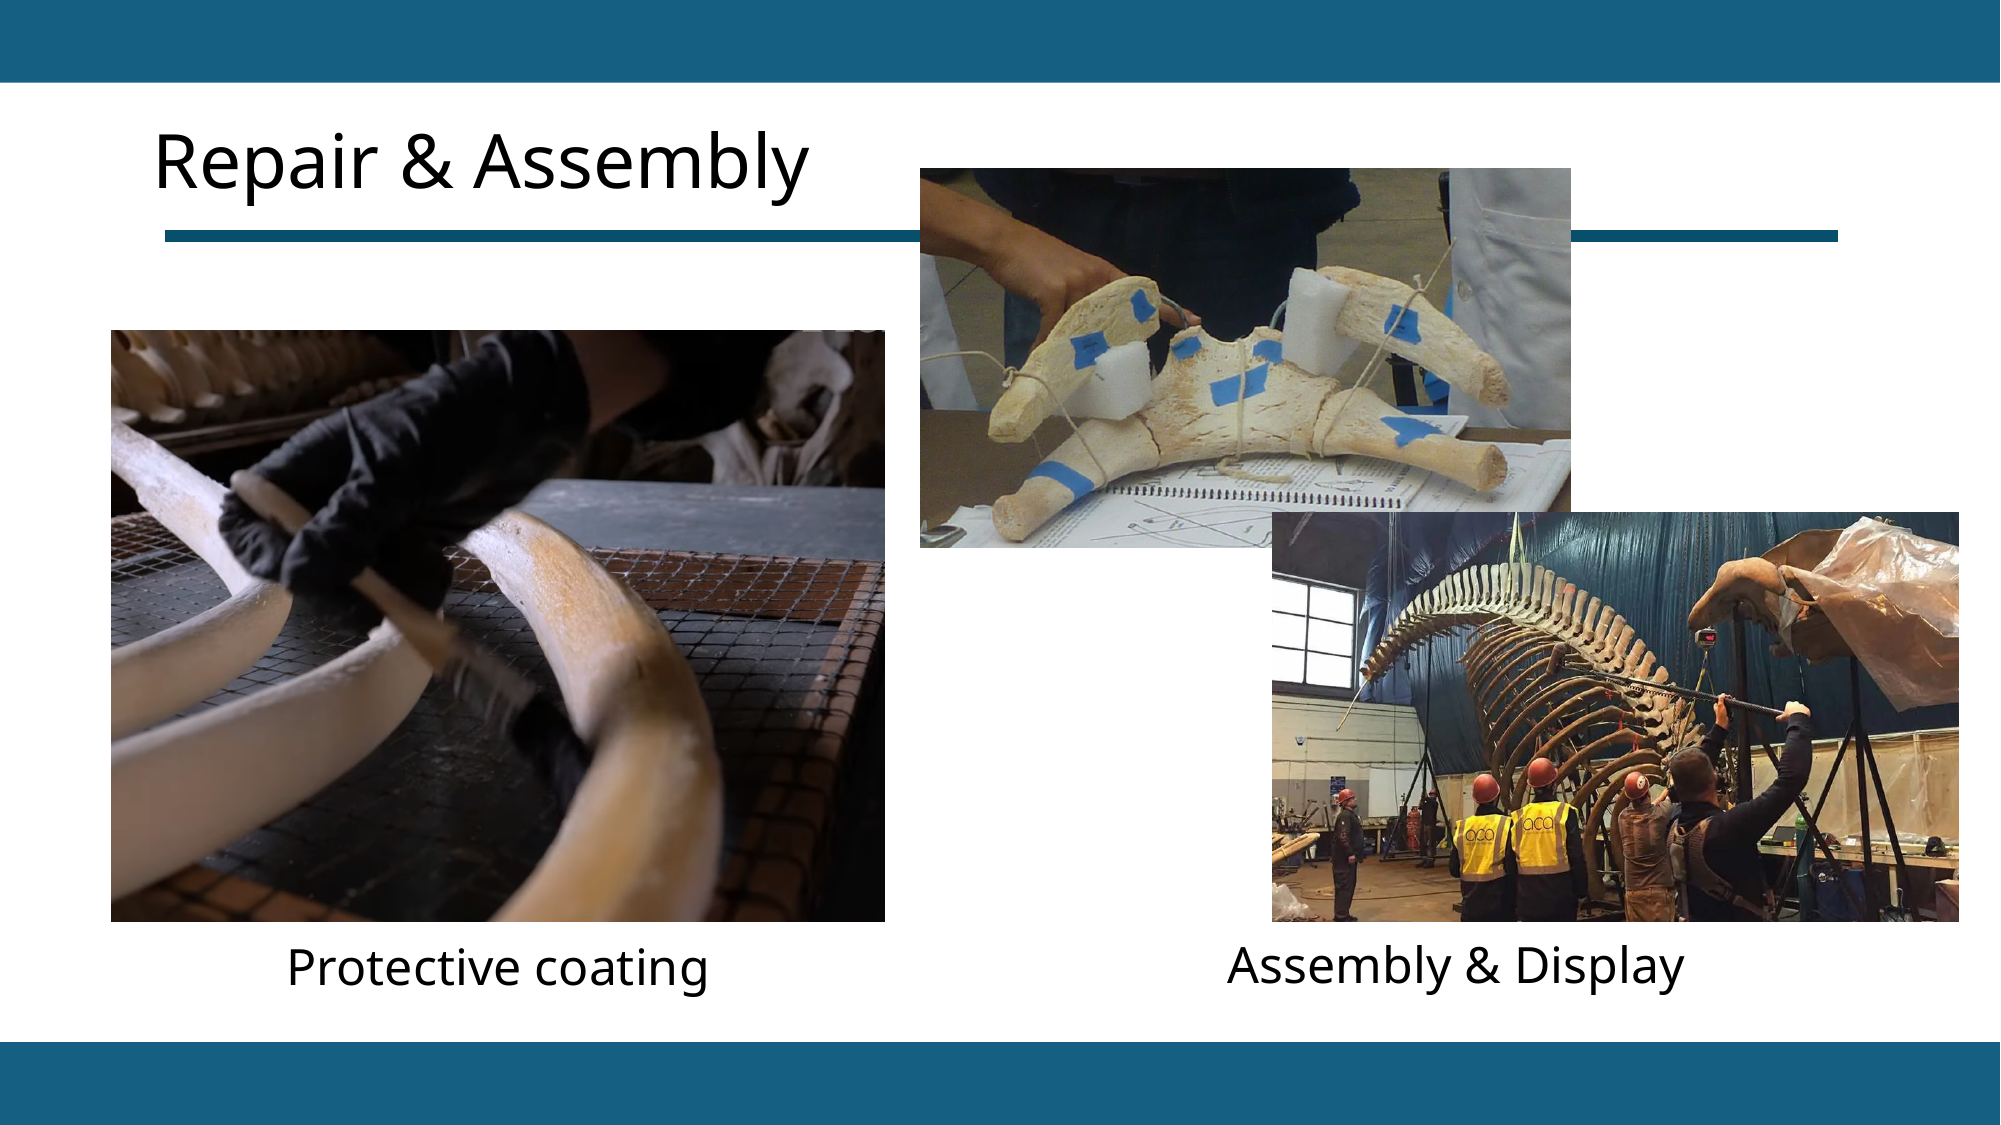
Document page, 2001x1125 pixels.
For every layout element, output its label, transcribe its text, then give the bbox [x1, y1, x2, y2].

text_box Assembly & Display [1202, 926, 1711, 1002]
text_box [919, 167, 1959, 922]
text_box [111, 330, 886, 1005]
title Repair & Assembly [137, 93, 1863, 235]
